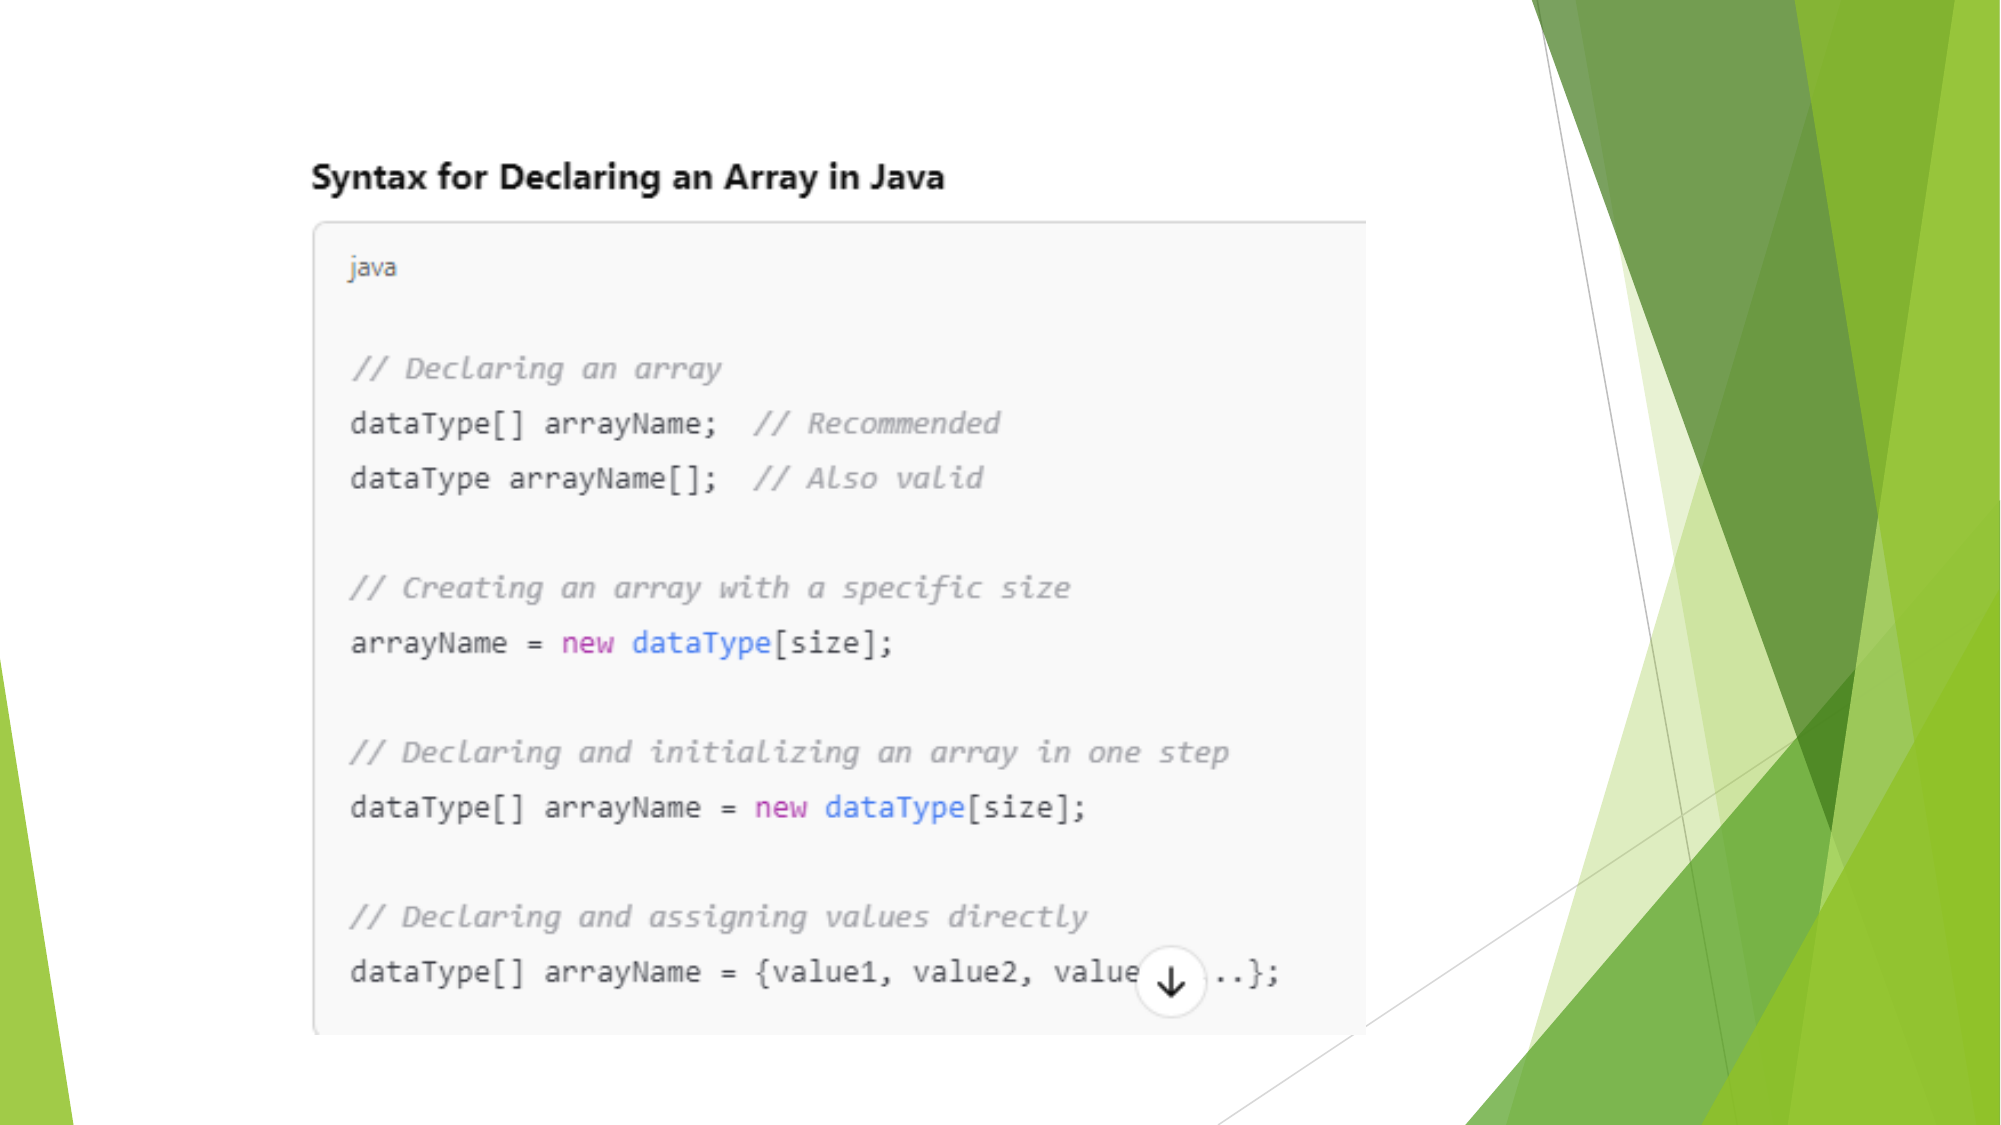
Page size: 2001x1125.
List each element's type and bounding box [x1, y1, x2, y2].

picture [304, 144, 1366, 1035]
